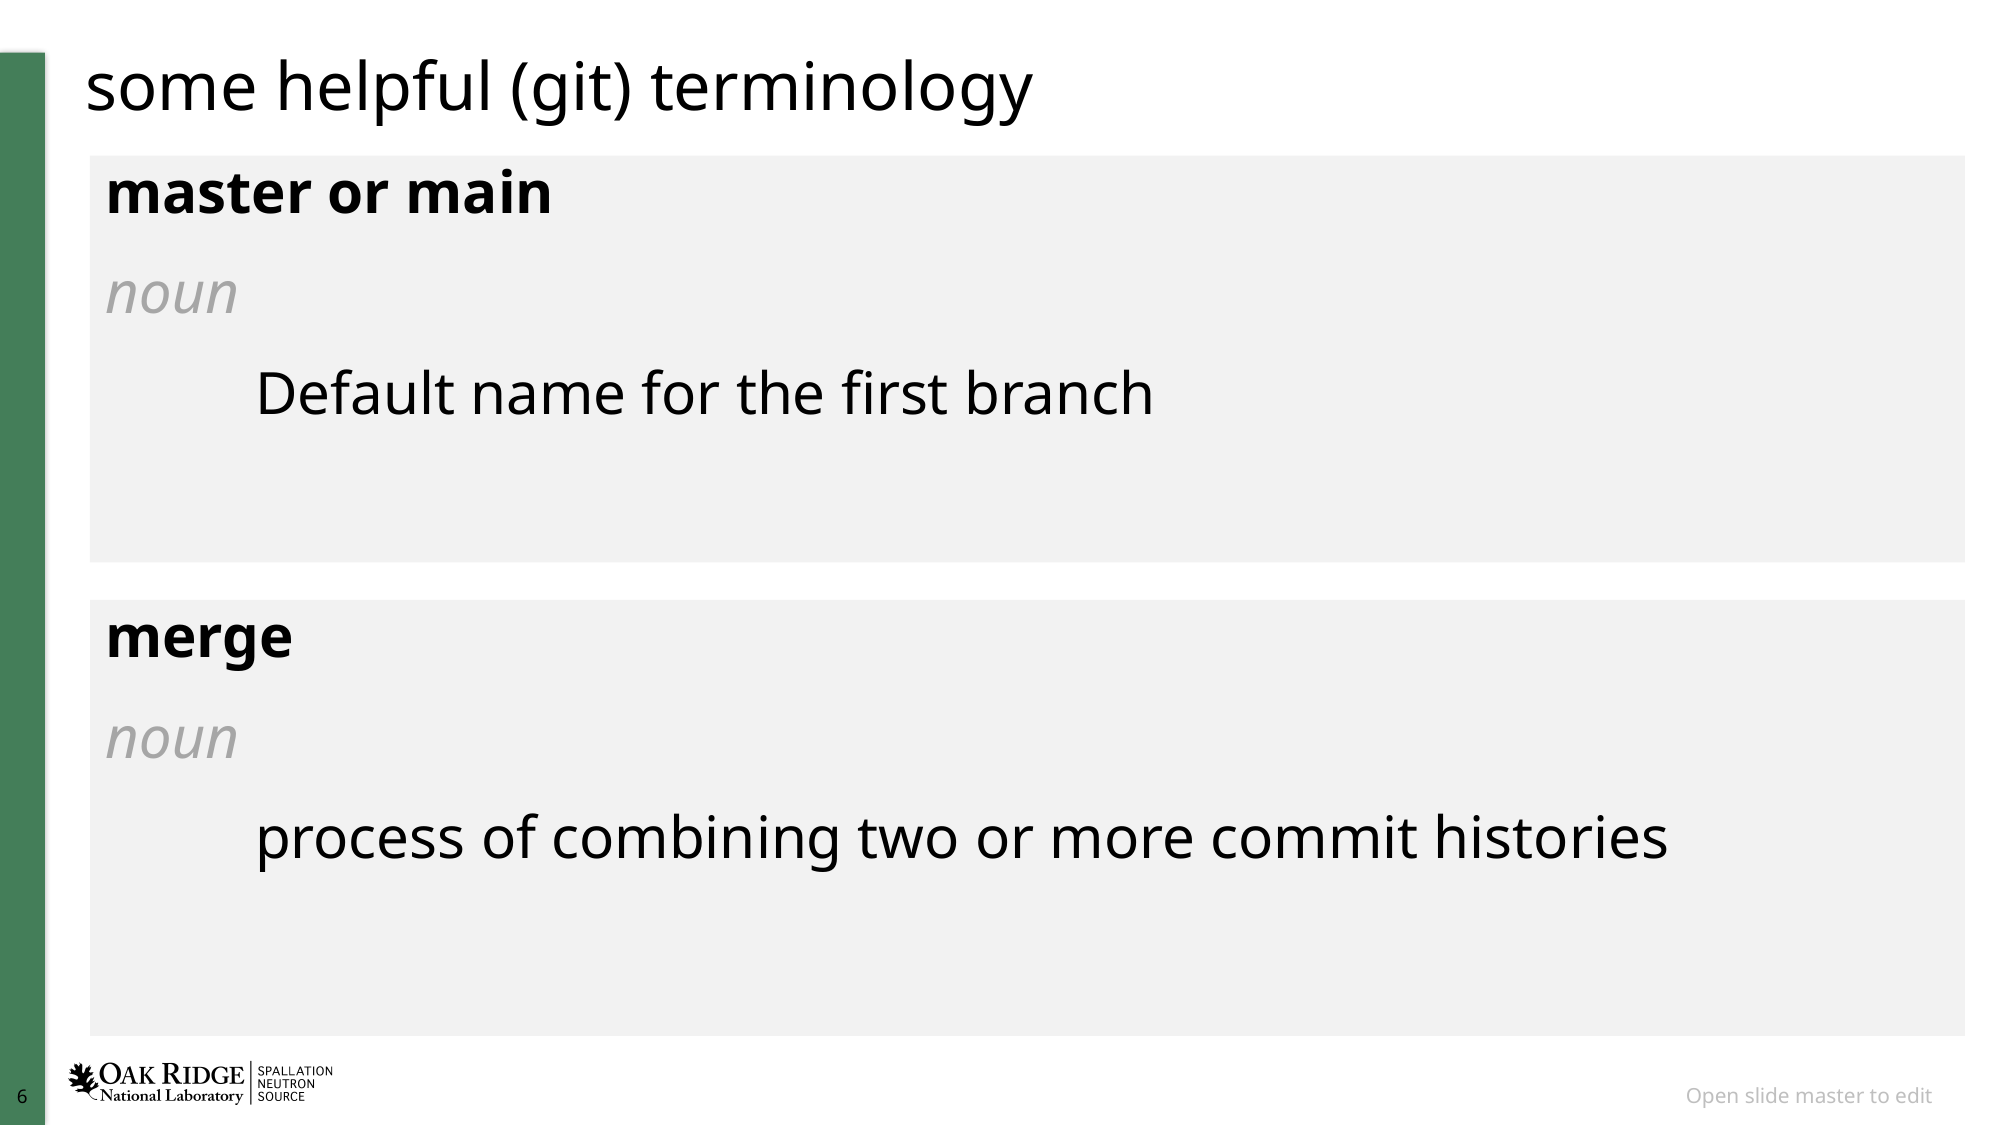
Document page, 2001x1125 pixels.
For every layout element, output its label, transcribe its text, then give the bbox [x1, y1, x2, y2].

list merge noun process of combining two or more commit histories [89, 599, 1966, 1037]
title some helpful (git) terminology [70, 44, 1946, 134]
text_box master or main noun Default name for the first branch [89, 155, 1965, 563]
picture [66, 1058, 334, 1108]
